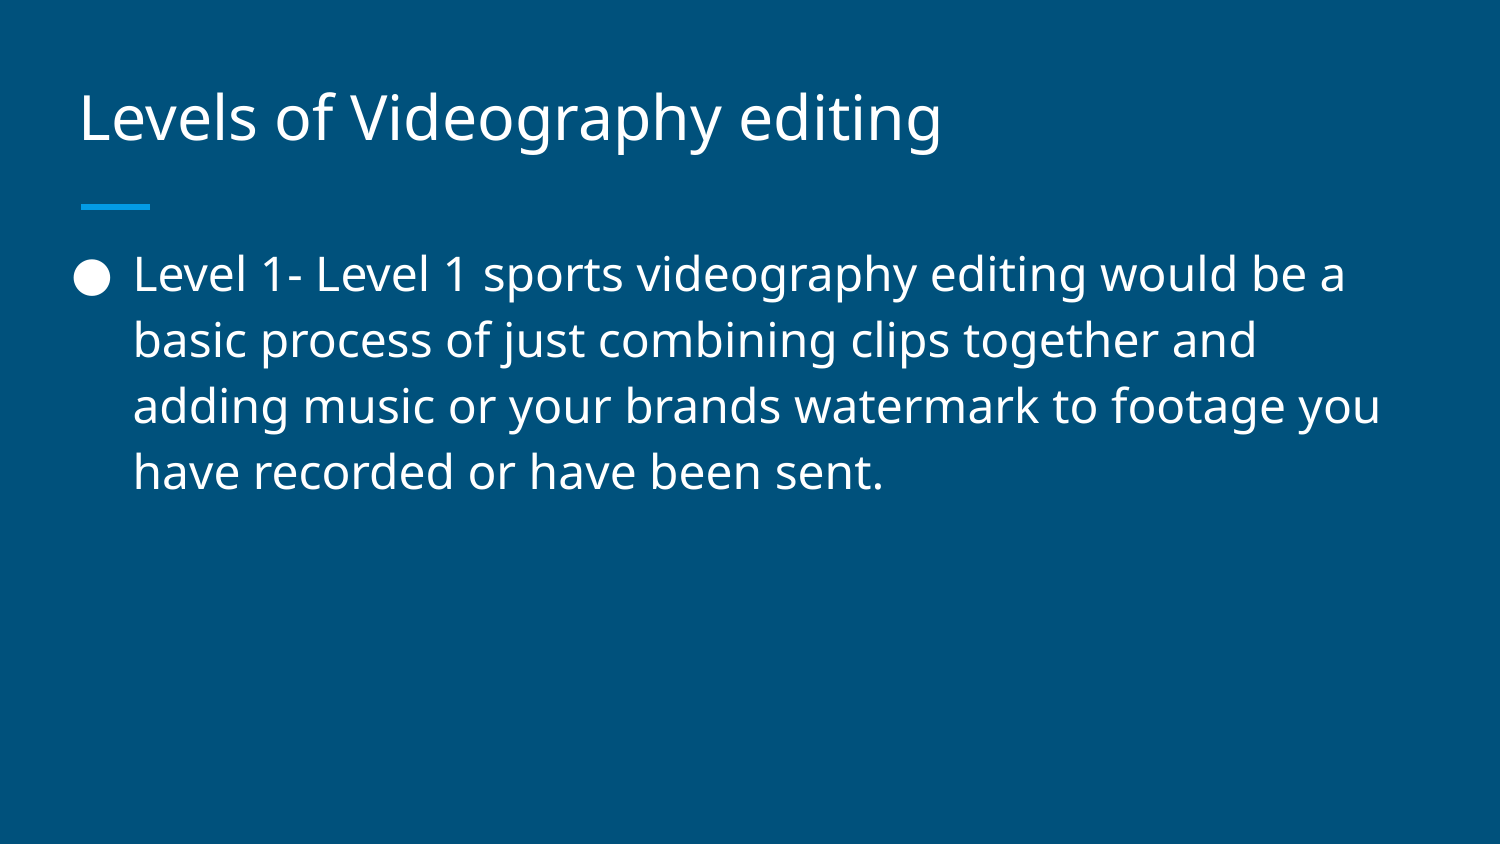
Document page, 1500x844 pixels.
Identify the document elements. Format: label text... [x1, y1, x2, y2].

title Levels of Videography editing [63, 55, 1437, 169]
list Level 1- Level 1 sports videography editing would be a basic process of just combining clips together and adding music or your brands watermark to footage you have recorded or have been sent. [42, 219, 1416, 725]
